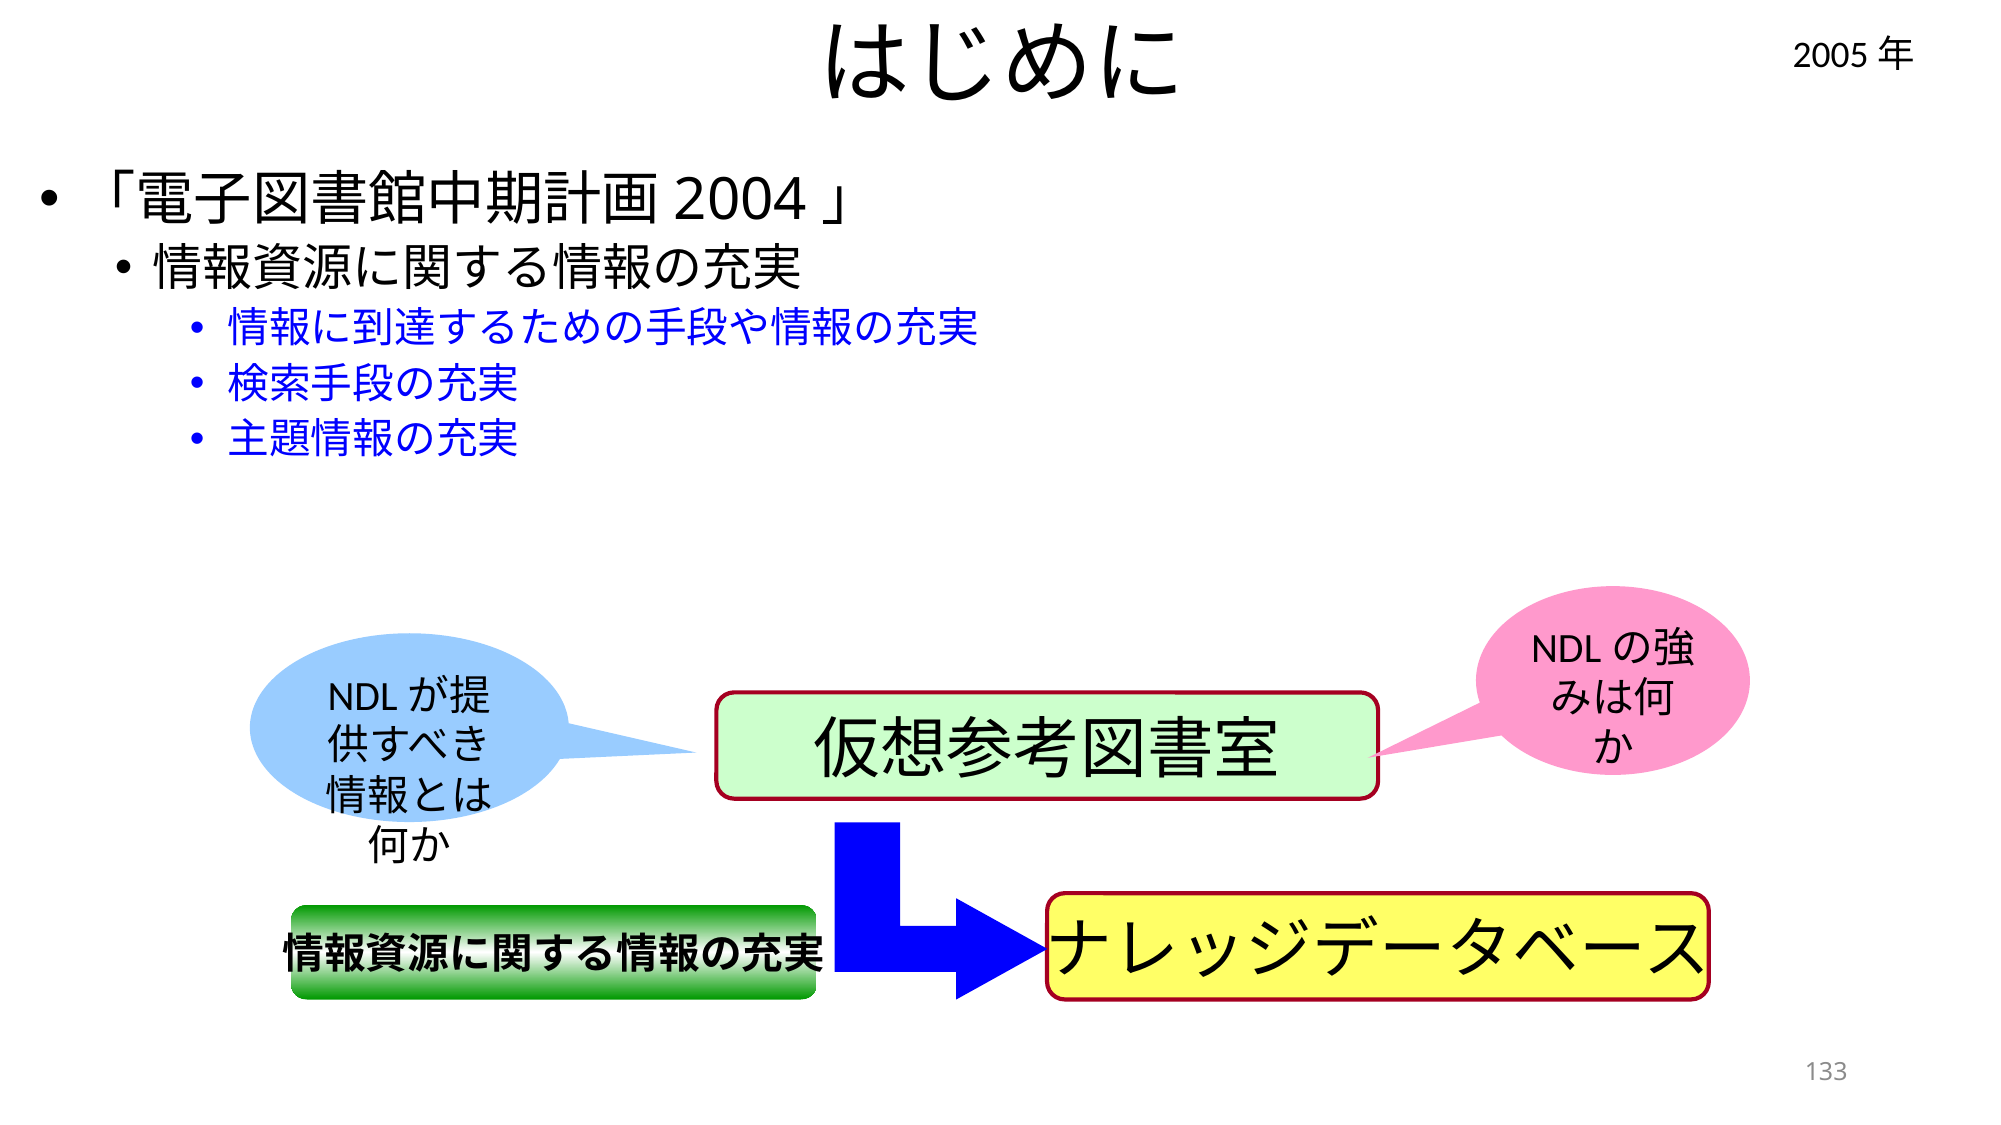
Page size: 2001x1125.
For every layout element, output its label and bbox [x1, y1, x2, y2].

title [20, 4, 1984, 127]
slide_number [1412, 1042, 1863, 1103]
list [24, 161, 1969, 1014]
text_box [291, 904, 817, 1000]
text_box [834, 822, 1709, 1000]
text_box [1778, 22, 1947, 83]
text_box [716, 586, 1750, 799]
text_box [249, 633, 697, 823]
